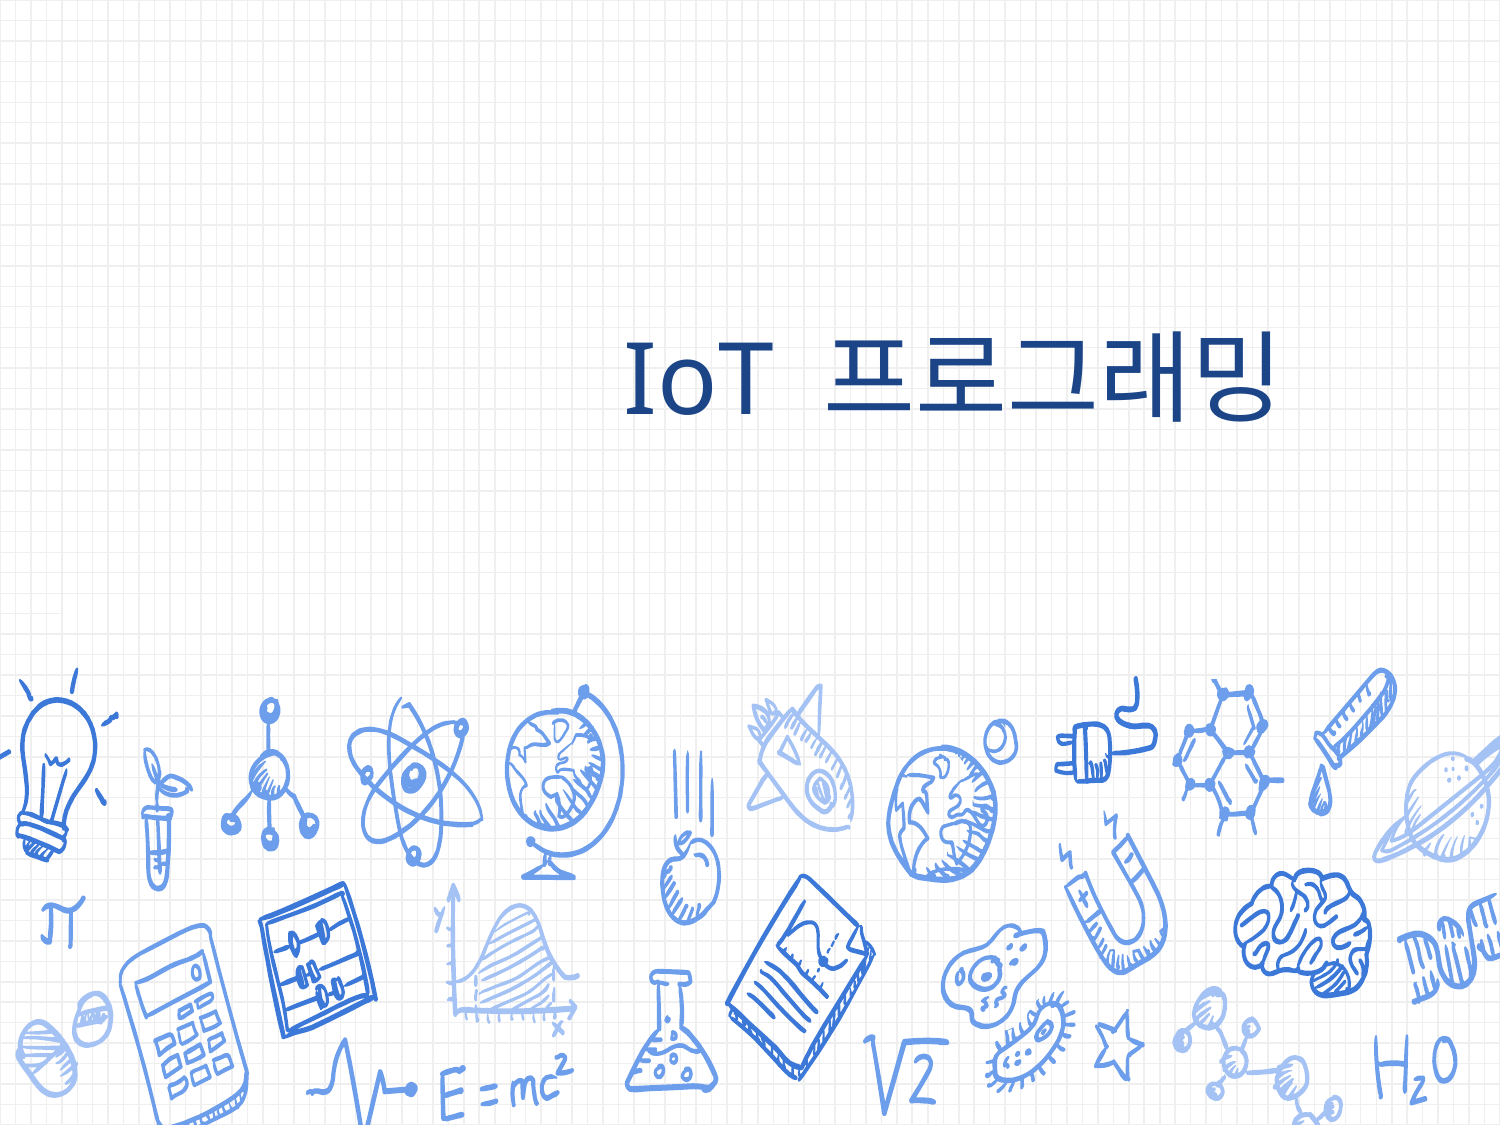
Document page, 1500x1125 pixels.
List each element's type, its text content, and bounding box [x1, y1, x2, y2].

title IoT 프로그래밍 [289, 247, 1299, 502]
